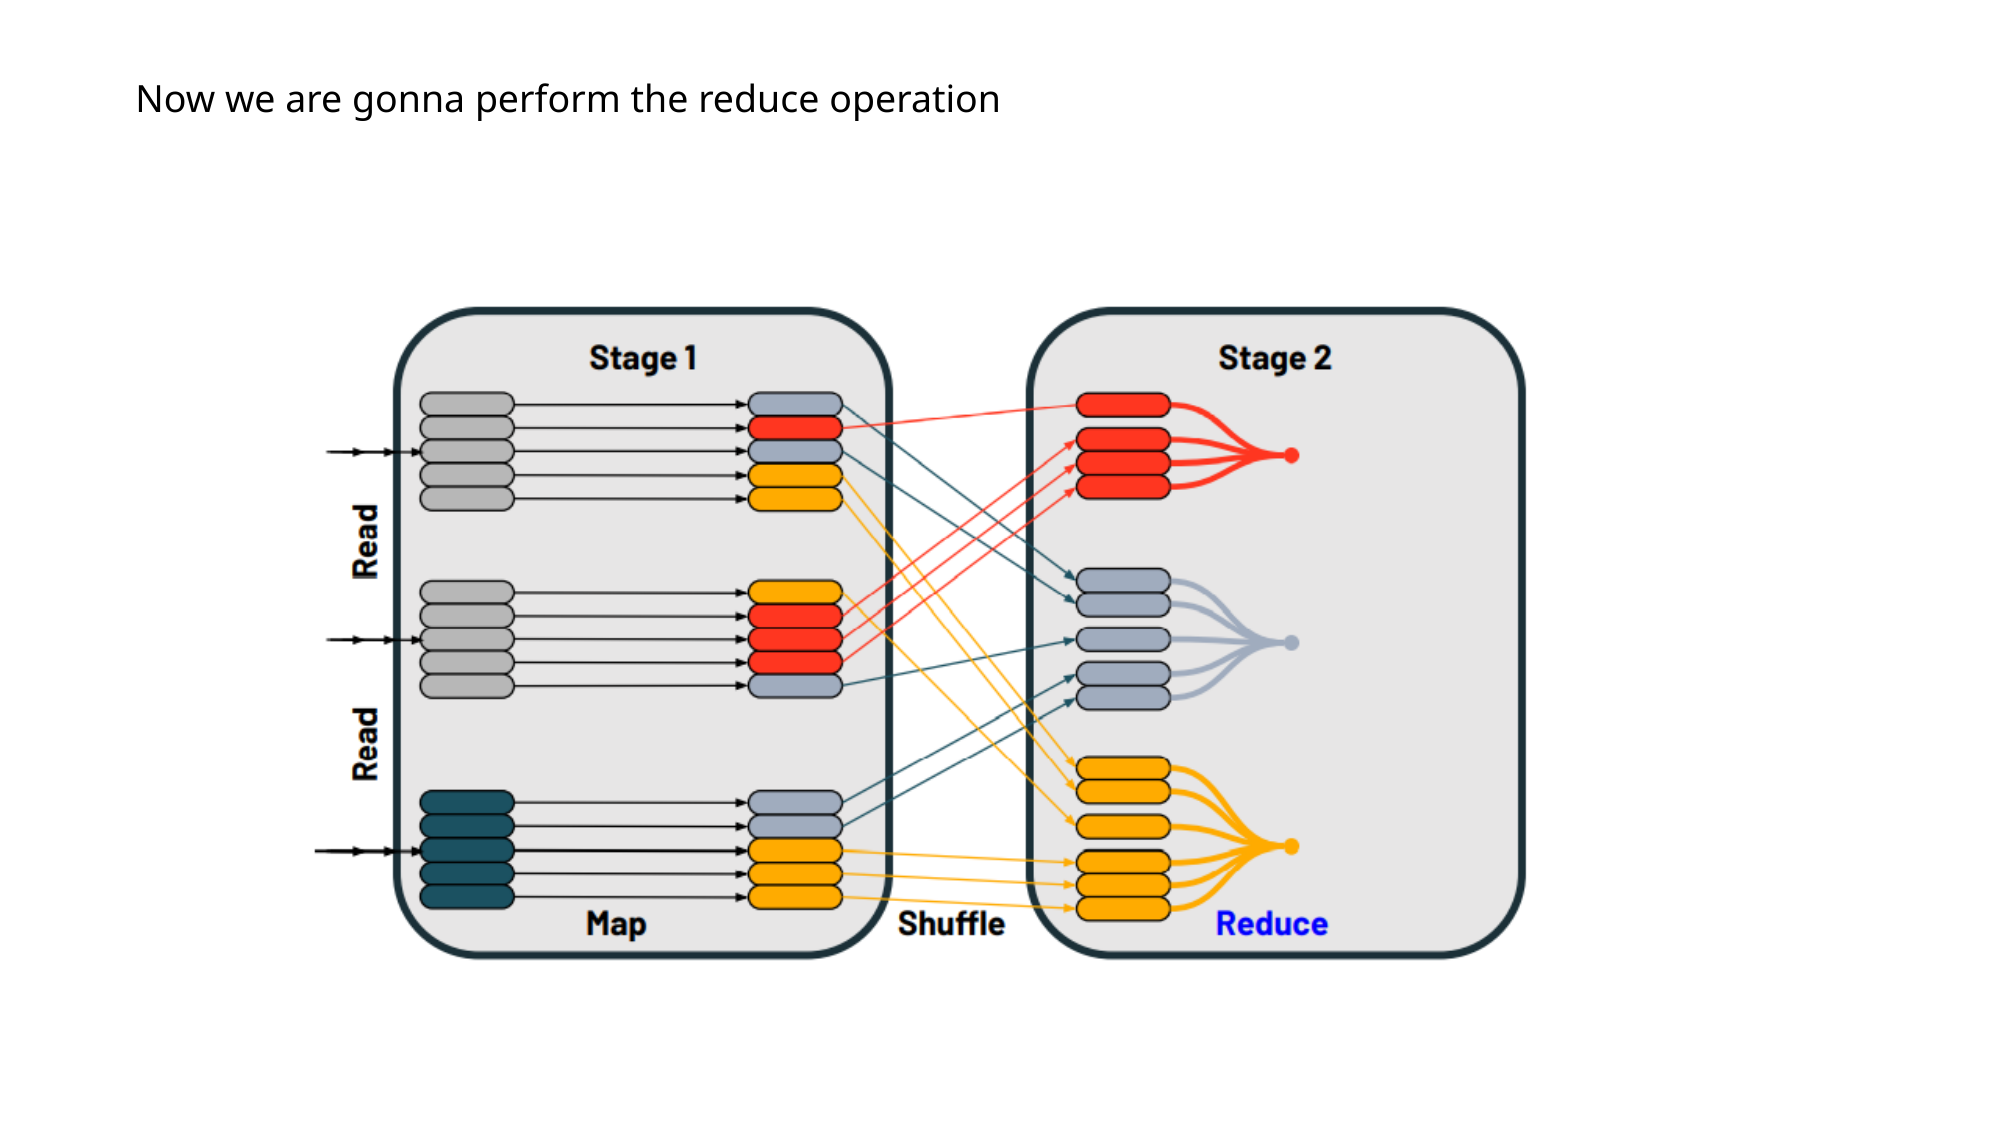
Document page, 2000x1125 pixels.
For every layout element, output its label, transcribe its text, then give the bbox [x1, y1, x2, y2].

text_box Now we are gonna perform the reduce operation [120, 67, 1017, 128]
picture [187, 278, 1759, 1076]
